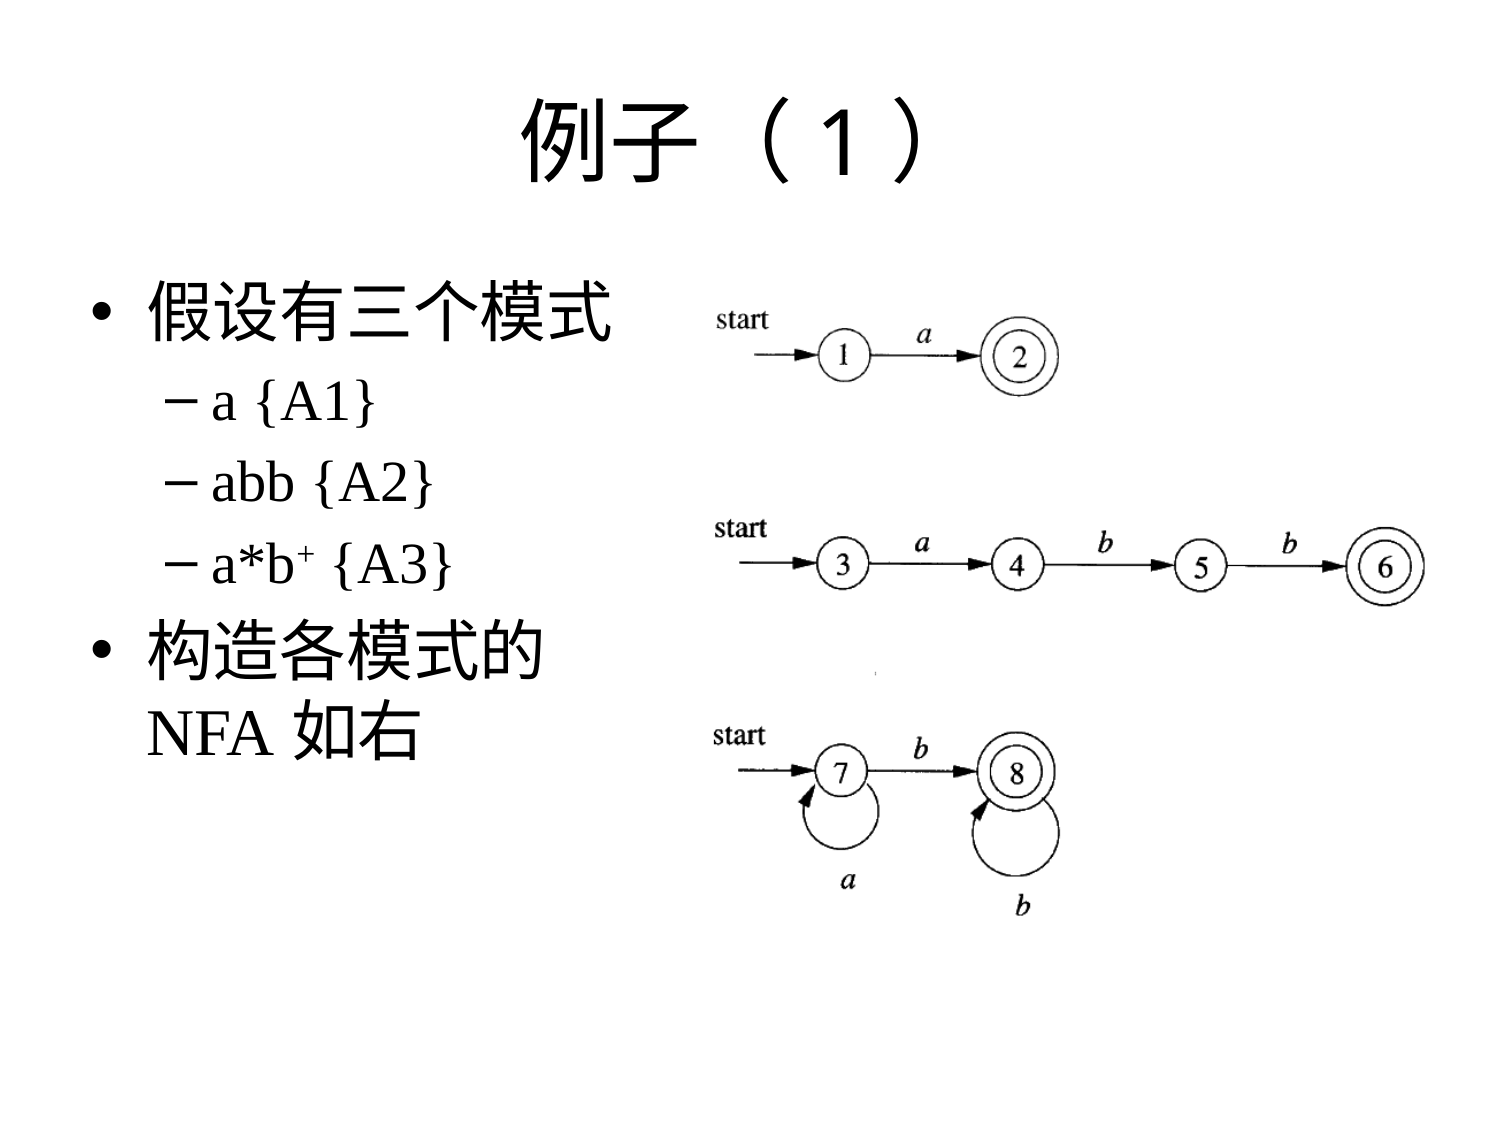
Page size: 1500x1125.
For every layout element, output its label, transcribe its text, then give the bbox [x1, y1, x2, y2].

list 假设有三个模式 a {A1} abb {A2} a*b+ {A3} 构造各模式的NFA如右 [75, 262, 692, 1005]
title 例子（1） [75, 45, 1425, 233]
picture [691, 280, 1458, 926]
